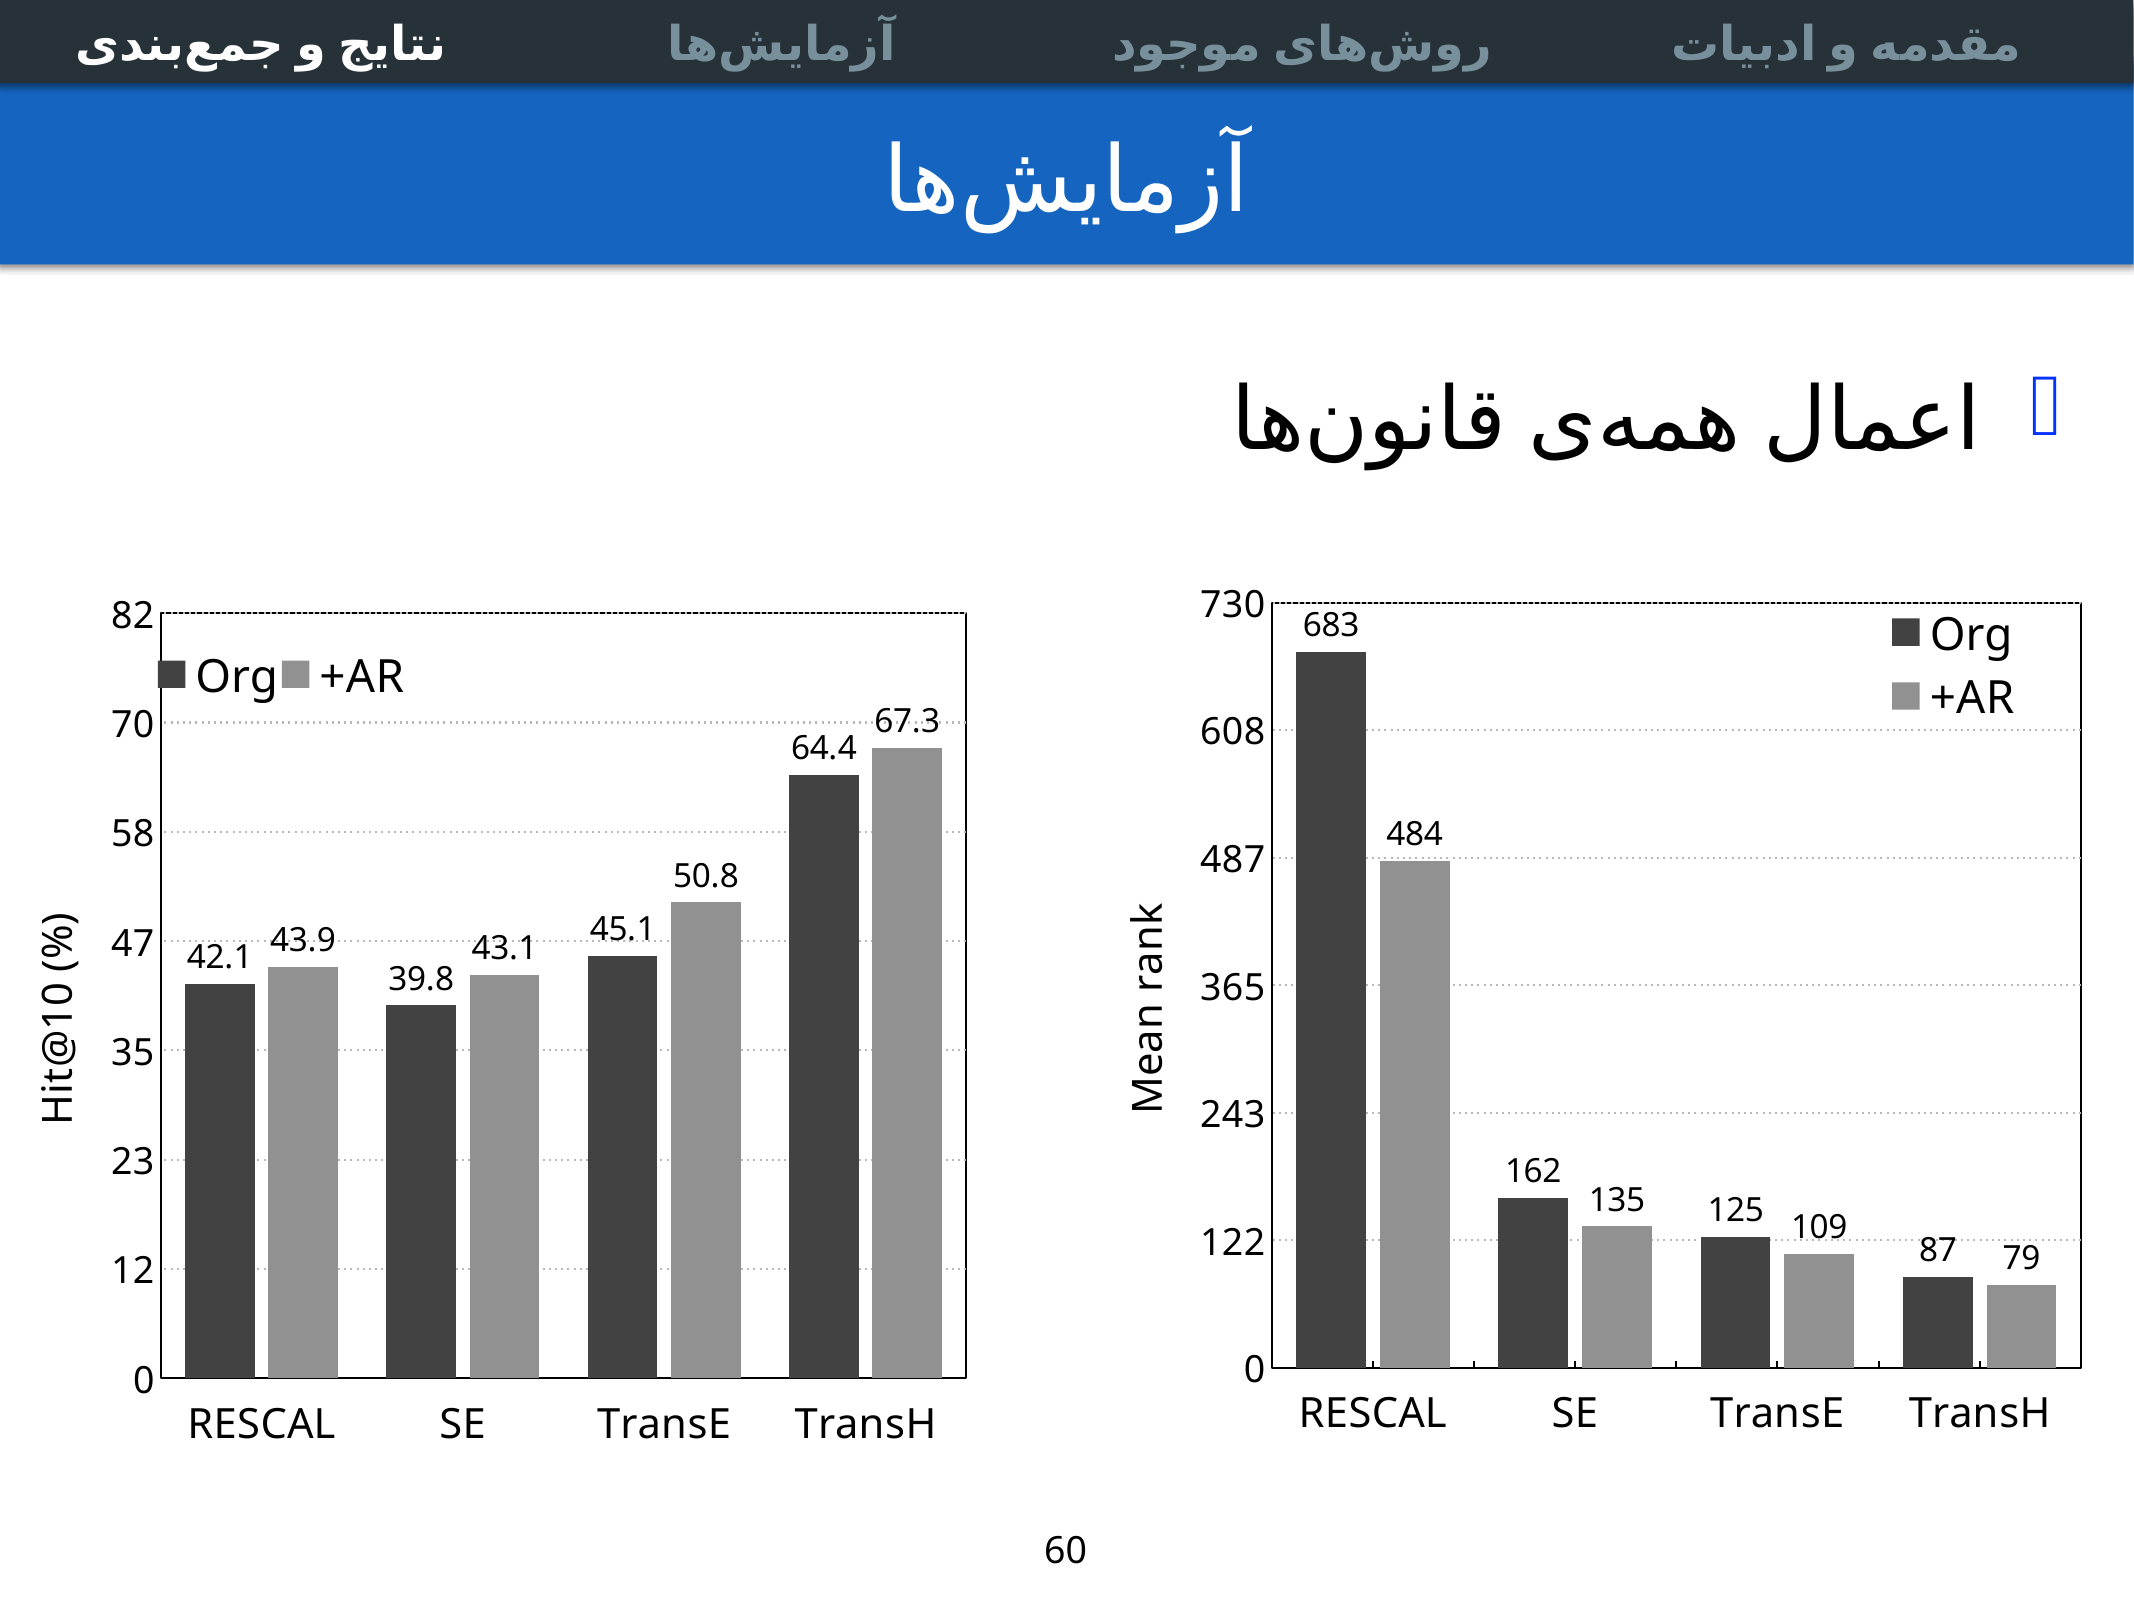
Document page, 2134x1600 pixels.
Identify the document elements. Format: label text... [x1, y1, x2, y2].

text_box مقدمه و ادبیات [1561, 4, 2132, 79]
slide_number 60 [1034, 1517, 1097, 1581]
text_box آزمایش‌ها [521, 4, 1041, 79]
text_box نتایج و جمع‌بندی [1, 4, 521, 79]
chart [1103, 552, 2128, 1451]
text_box روش‌های موجود [1041, 4, 1561, 79]
title آزمایش‌ها [155, 83, 1978, 267]
text_box اعمال همه‌ی قانون‌ها [723, 353, 2071, 476]
chart [13, 562, 972, 1458]
